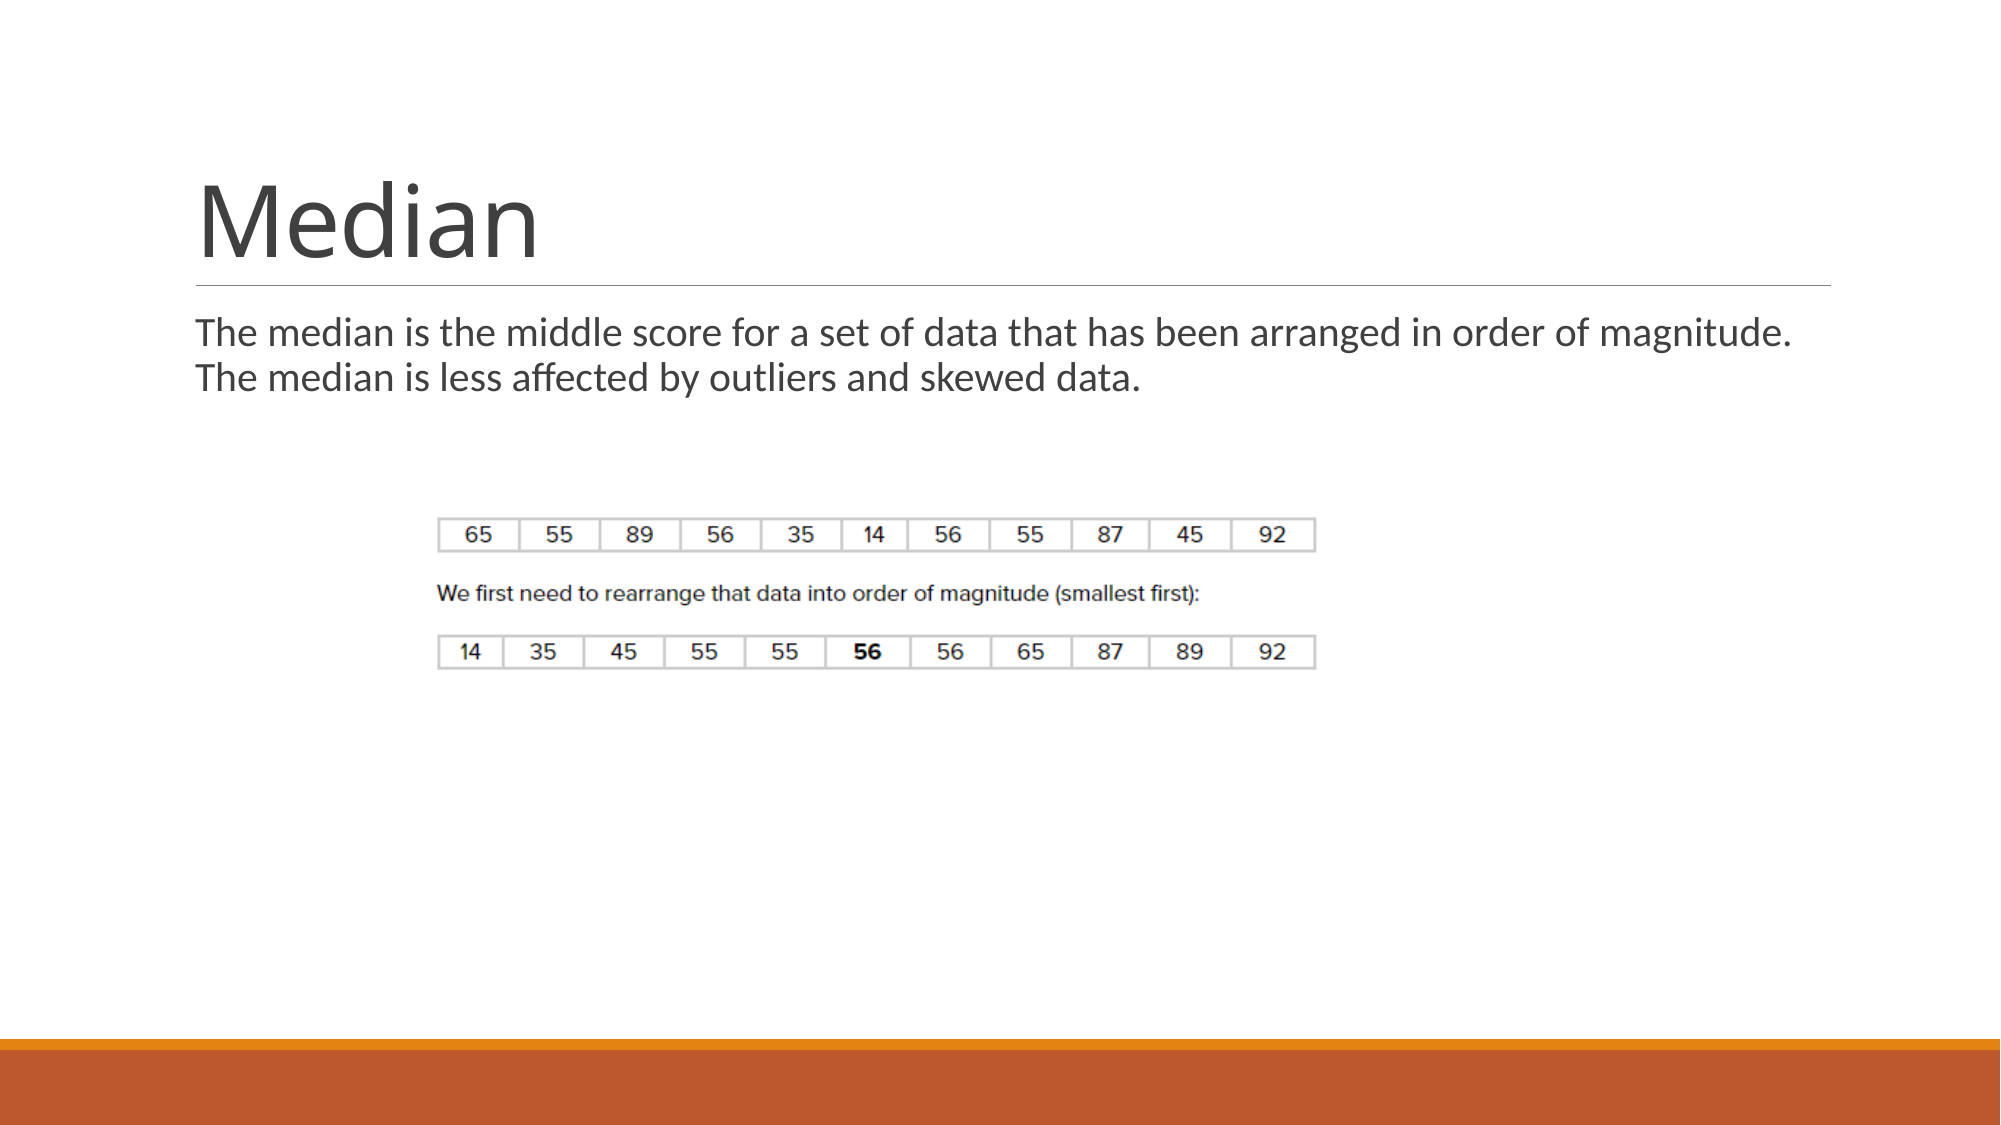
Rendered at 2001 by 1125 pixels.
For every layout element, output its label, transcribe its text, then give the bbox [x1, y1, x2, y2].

picture [428, 496, 1330, 694]
list The median is the middle score for a set of data that has been arranged in order of magnitude. The median is less affected by outliers and skewed data. [180, 302, 1830, 963]
title Median [180, 47, 1830, 285]
